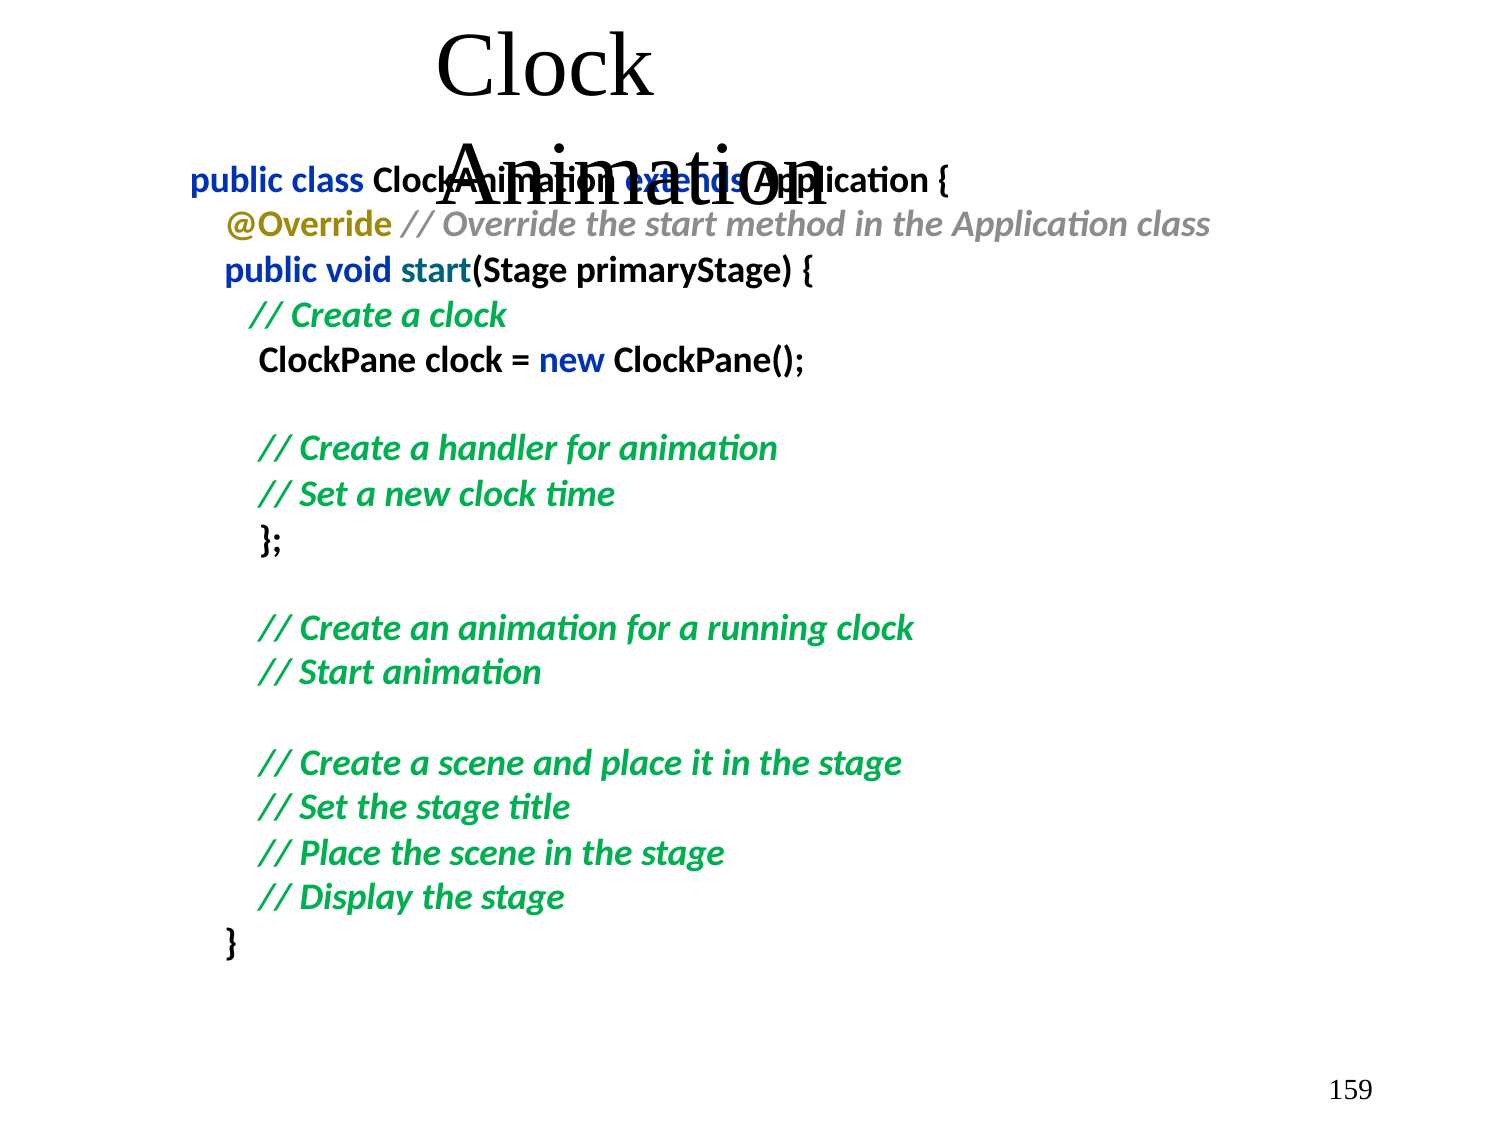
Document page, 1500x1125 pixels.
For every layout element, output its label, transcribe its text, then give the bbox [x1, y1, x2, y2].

text_box public class ClockAnimation extends Application { @Override // Override the start method in the Application class public void start(Stage primaryStage) { // Create a clock ClockPane clock = new ClockPane(); // Create a handler for animation // Set a new clock time }; // Create an animation for a running clock // Start animation // Create a scene and place it in the stage // Set the stage title // Place the scene in the stage // Display the stage } [187, 153, 1218, 963]
slide_number 159 [1322, 1070, 1381, 1125]
title Clock Animation [433, 1, 1067, 224]
